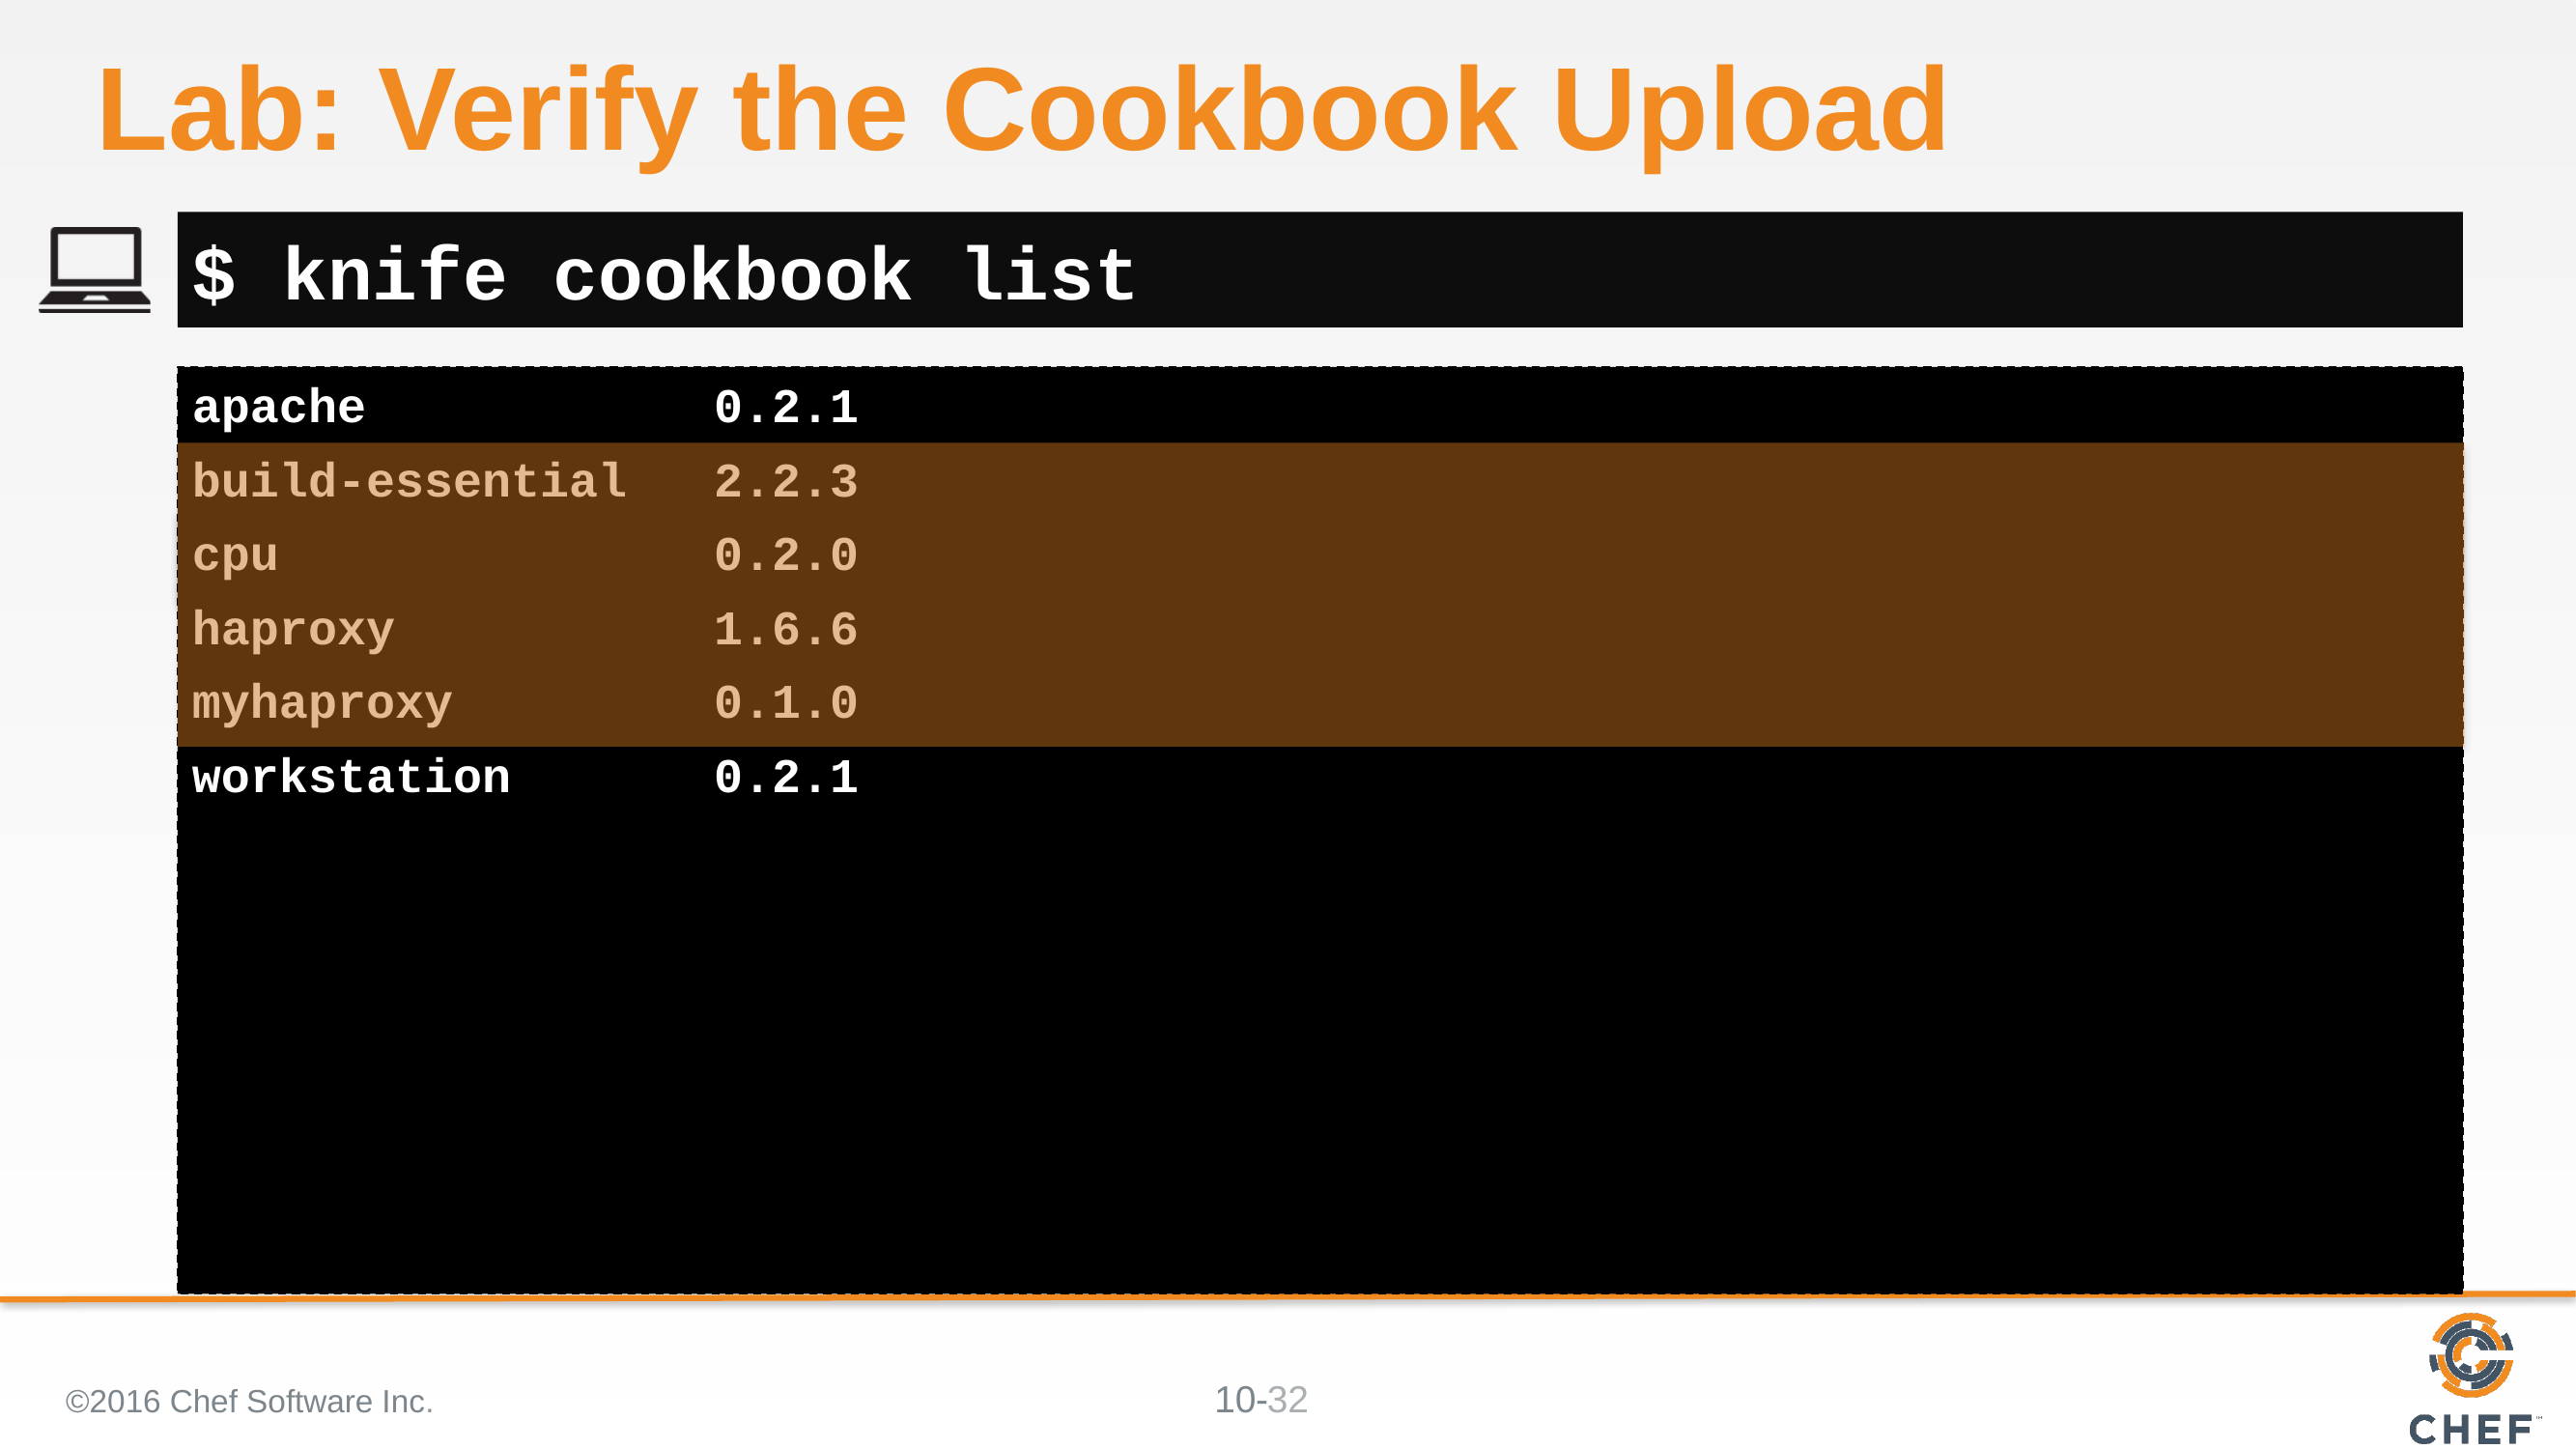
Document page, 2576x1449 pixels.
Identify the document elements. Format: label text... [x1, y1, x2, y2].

title Lab: Verify the Cookbook Upload [96, 48, 2463, 180]
picture [2399, 1297, 2550, 1449]
footer ©2016 Chef Software Inc. [51, 1359, 952, 1440]
list apache 0.2.1 build-essential 2.2.3 cpu 0.2.0 haproxy 1.6.6 myhaproxy 0.1.0 workstation 0.2.1 [177, 755, 2464, 1294]
slide_number 32 [998, 1359, 1578, 1437]
list apache 0.2.1 build-essential 2.2.3 cpu 0.2.0 haproxy 1.6.6 myhaproxy 0.1.0 workstation 0.2.1 [177, 366, 2464, 440]
text_box [177, 442, 2465, 748]
list $ knife cookbook list [177, 212, 2463, 327]
